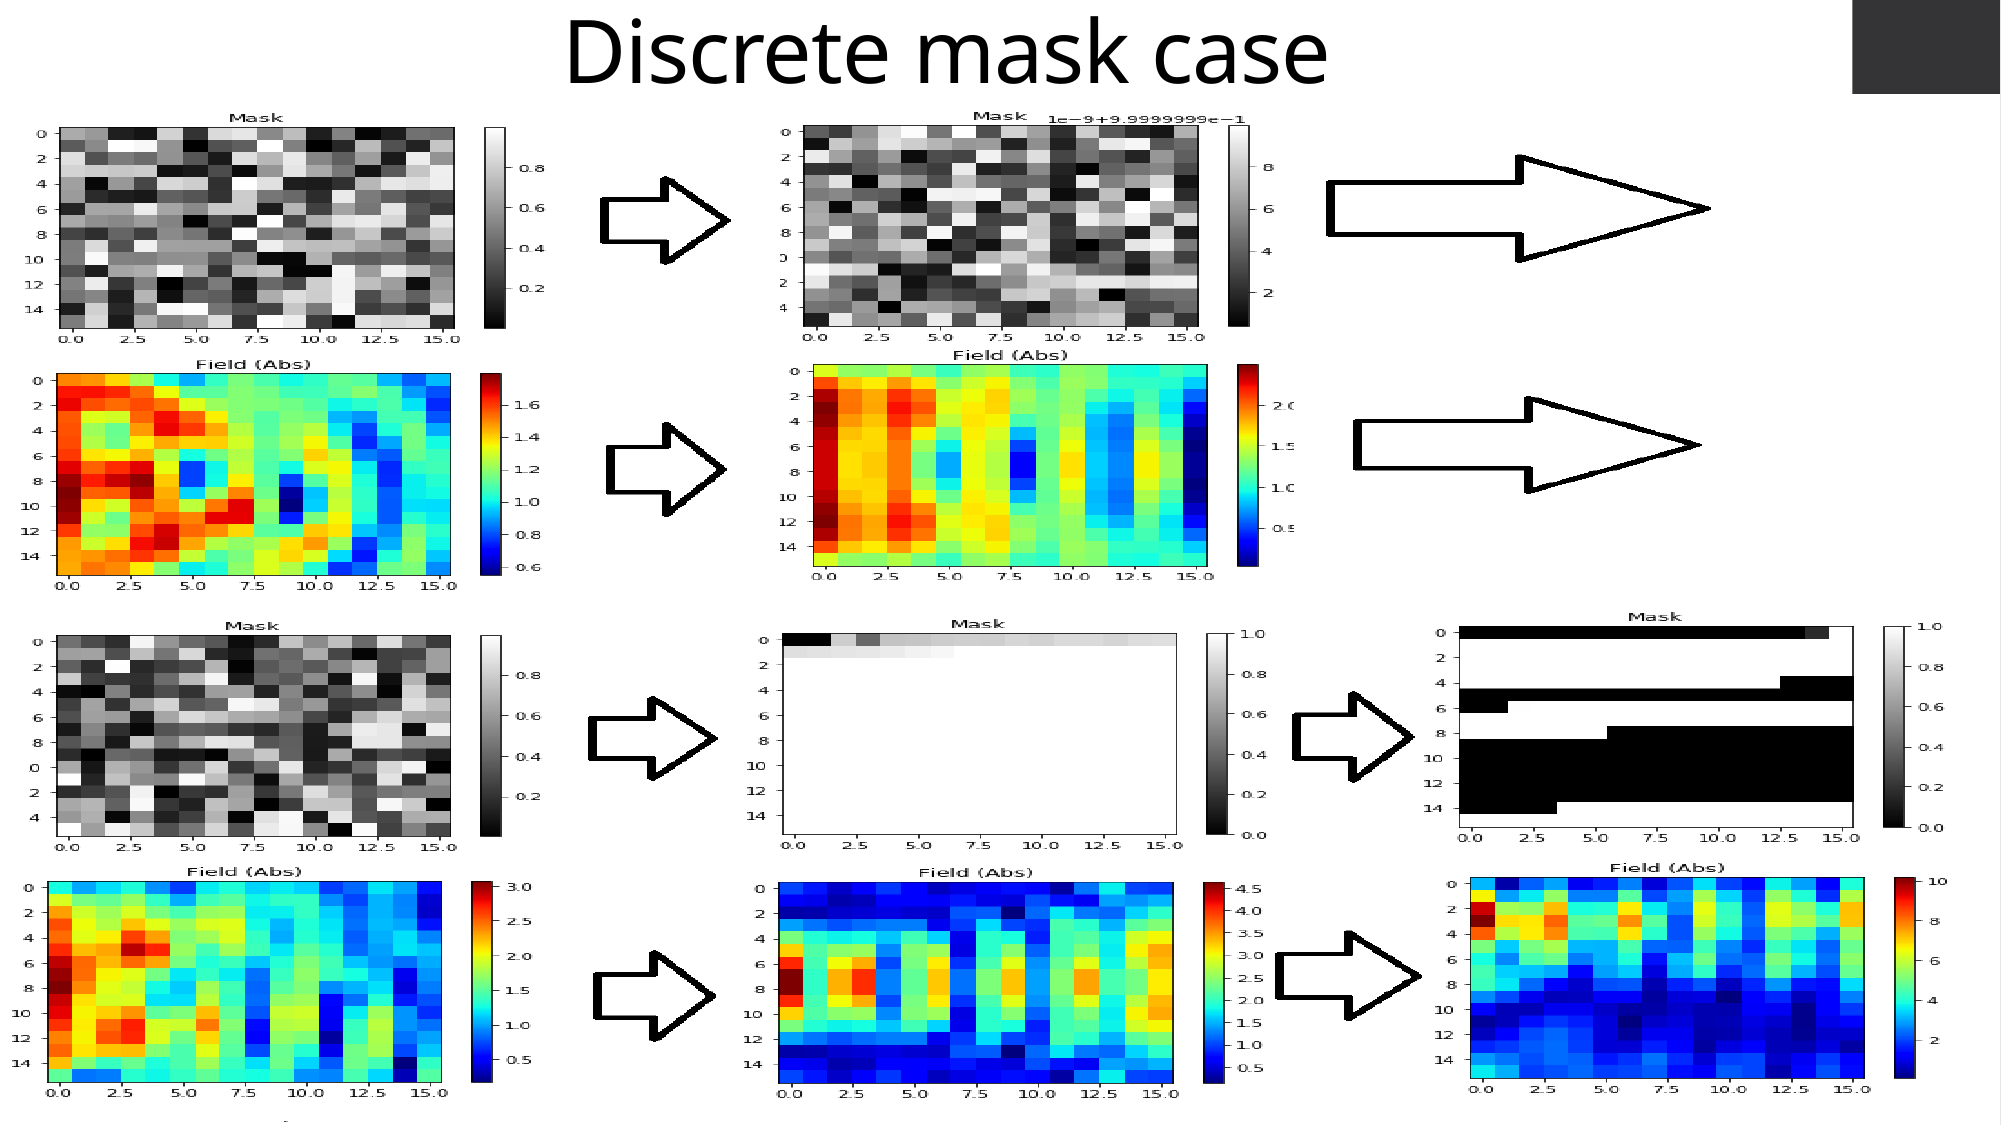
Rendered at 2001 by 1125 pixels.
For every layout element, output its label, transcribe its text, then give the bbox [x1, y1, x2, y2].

picture [0, 94, 2000, 1125]
title Discrete mask case [547, 0, 2000, 89]
